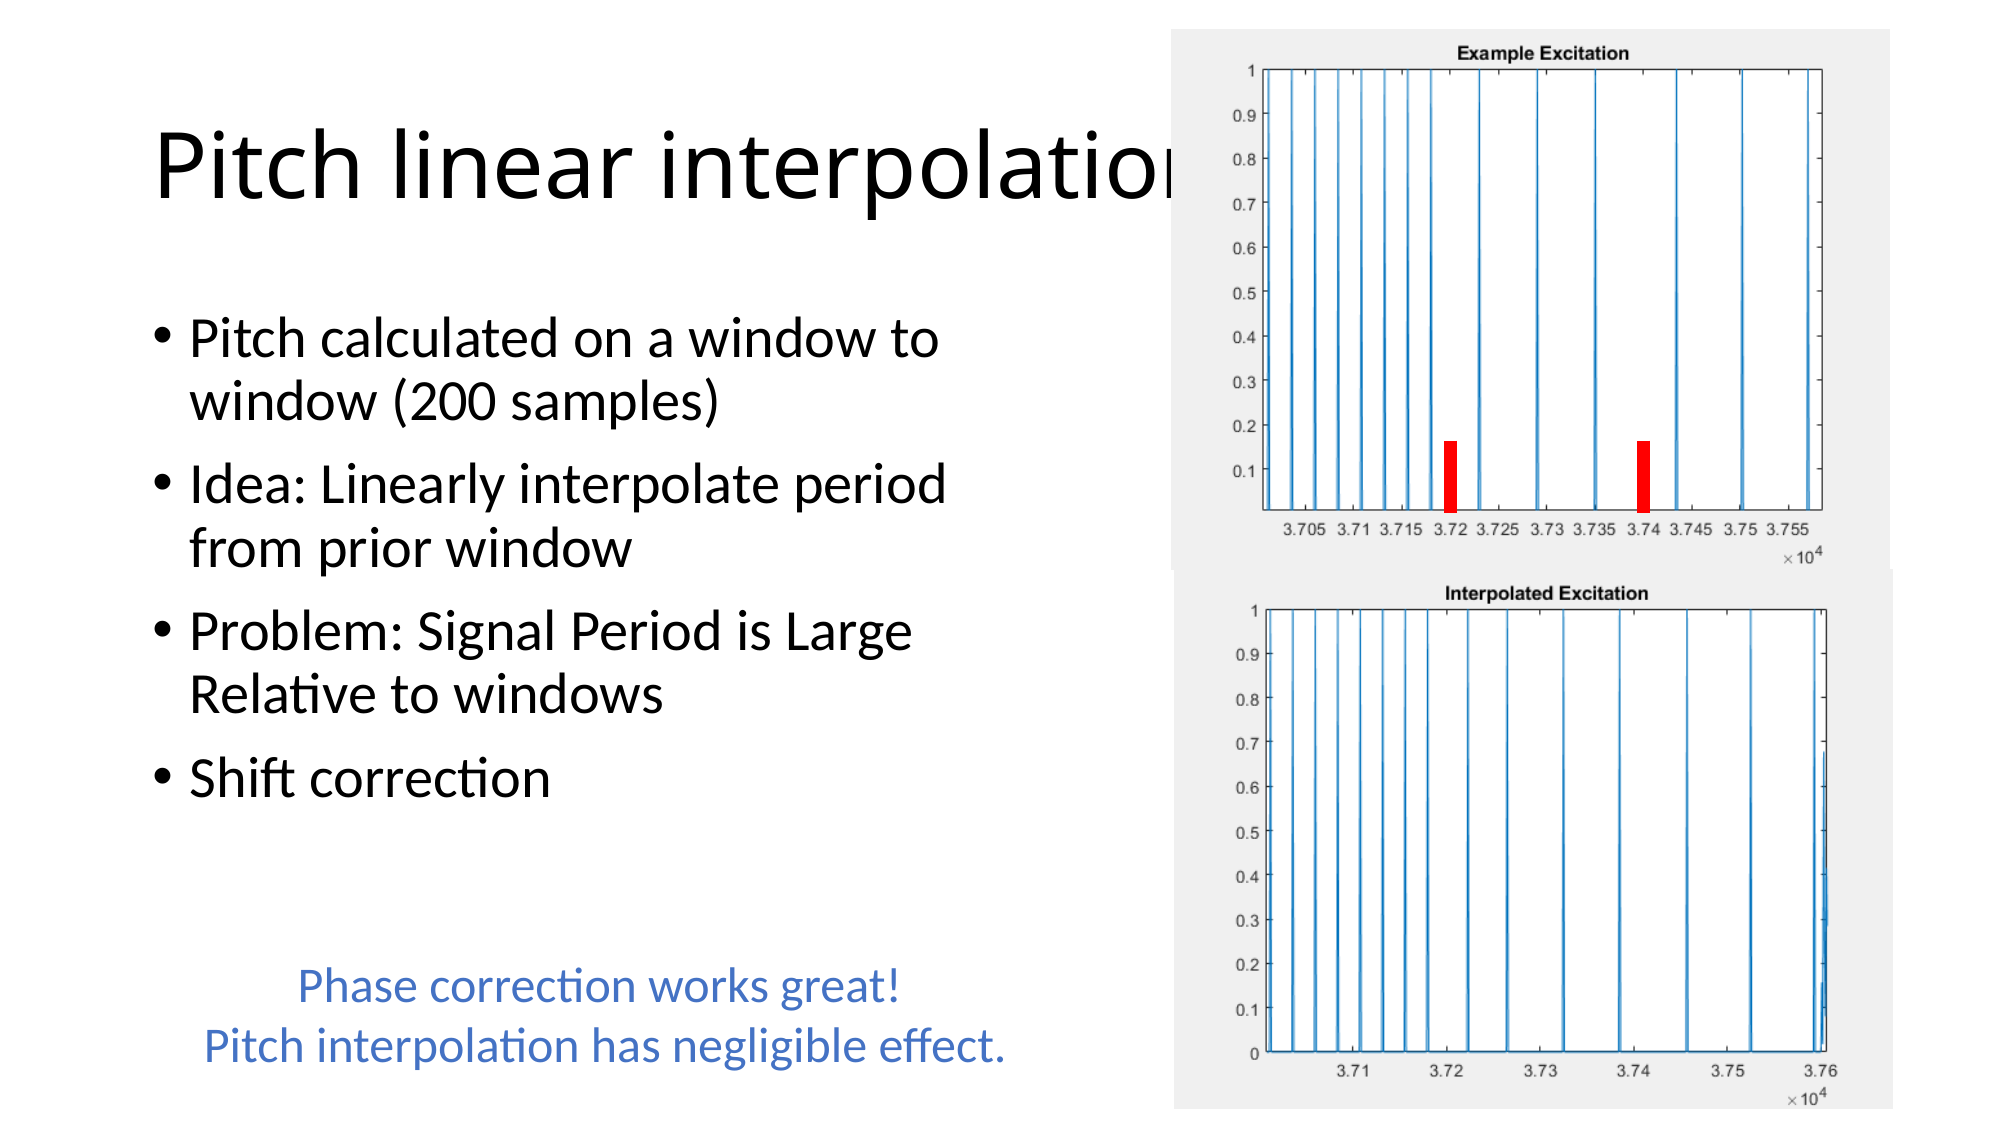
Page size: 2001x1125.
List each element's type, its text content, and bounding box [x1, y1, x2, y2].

picture [1171, 29, 1893, 1109]
text_box Phase correction works great! Pitch interpolation has negligible effect. [189, 945, 1022, 1080]
list Pitch calculated on a window to window (200 samples) Idea: Linearly interpolate period from prior window Problem: Signal Period is Large Relative to windows Shift correction [137, 299, 1074, 1014]
title Pitch linear interpolation [137, 59, 1171, 278]
